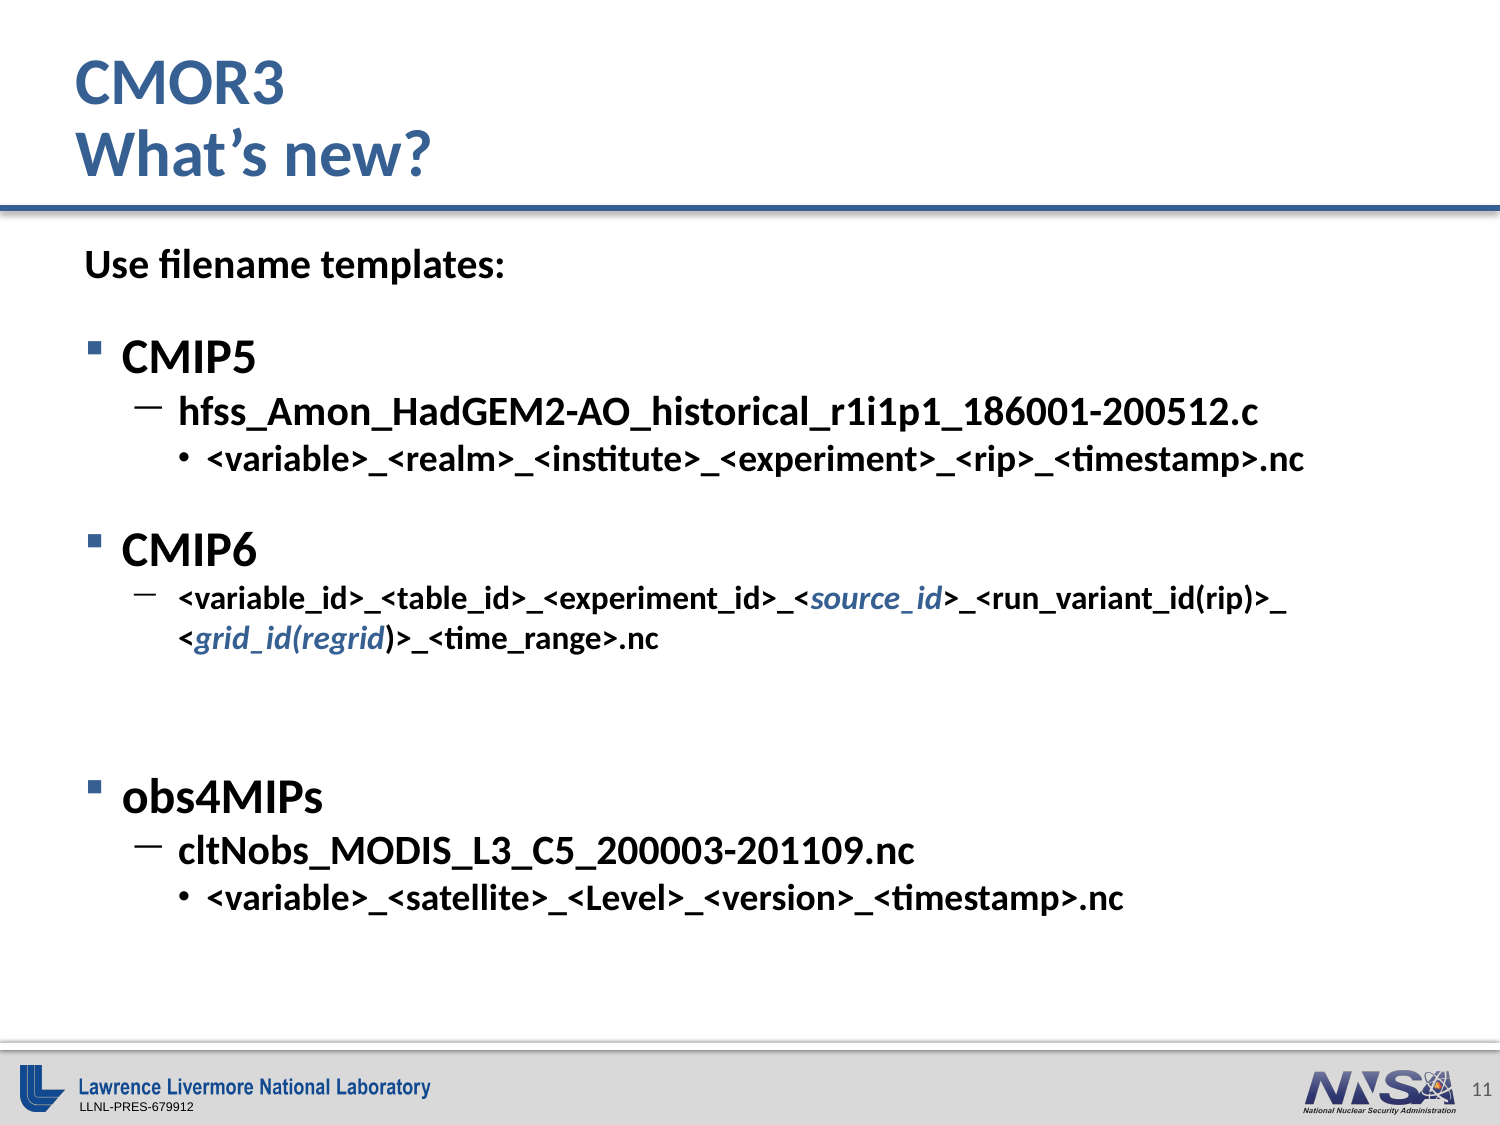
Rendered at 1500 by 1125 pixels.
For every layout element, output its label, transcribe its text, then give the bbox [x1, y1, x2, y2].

list Use filename templates: CMIP5 hfss_Amon_HadGEM2-AO_historical_r1i1p1_186001-200512.c <variable>_<realm>_<institute>_<experiment>_<rip>_<timestamp>.nc CMIP6 <variable_id>_<table_id>_<experiment_id>_<source_id>_<run_variant_id(rip)>_ <grid_id(regrid)>_<time_range>.nc obs4MIPs cltNobs_MODIS_L3_C5_200003-201109.nc <variable>_<satellite>_<Level>_<version>_<timestamp>.nc [75, 236, 1425, 1042]
title CMOR3 What’s new? [75, 36, 1425, 202]
picture [1296, 1057, 1463, 1122]
picture [20, 1065, 469, 1112]
